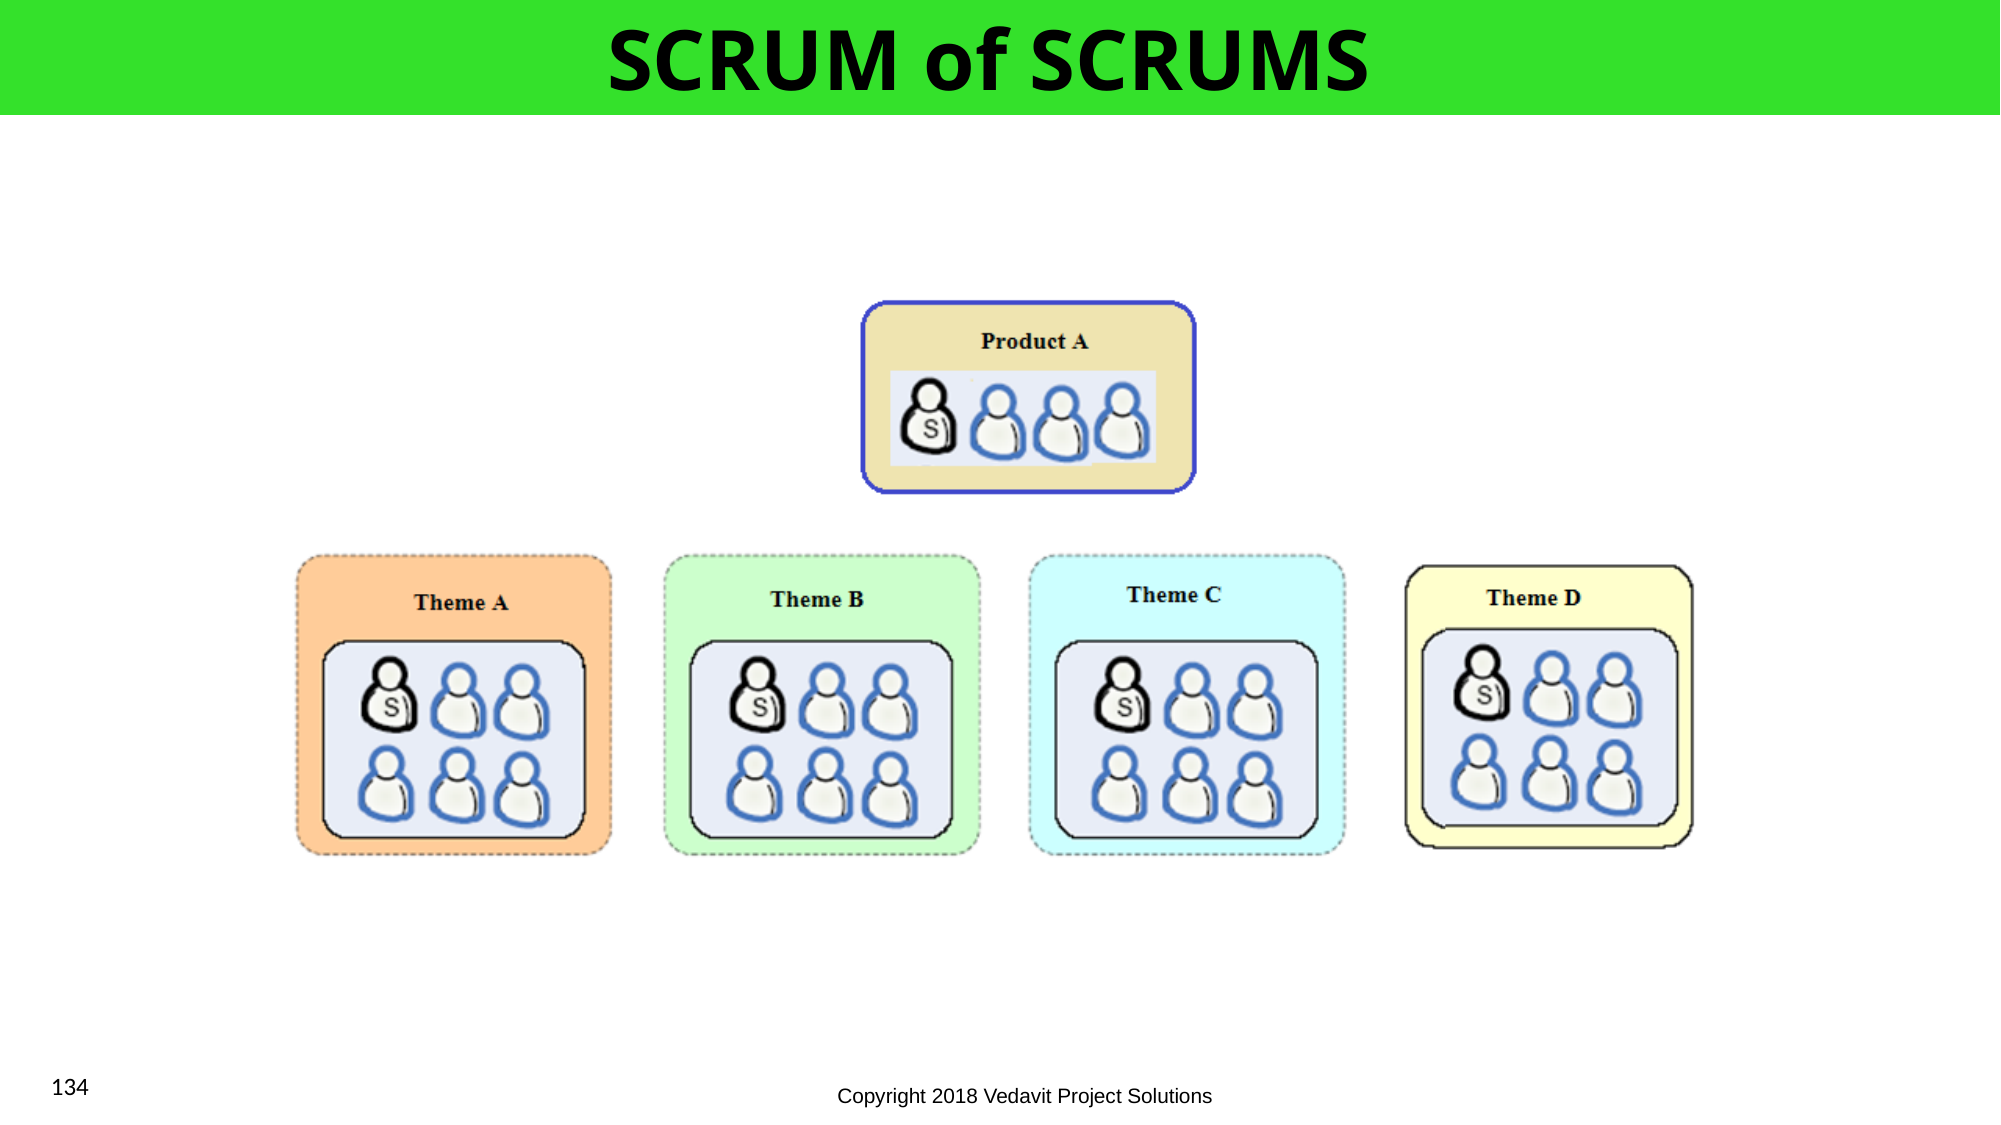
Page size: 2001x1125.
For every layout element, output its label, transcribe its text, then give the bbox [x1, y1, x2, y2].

slide_number 134 [3, 1055, 137, 1116]
title SCRUM of SCRUMS [0, 0, 2000, 115]
picture [273, 252, 1727, 873]
